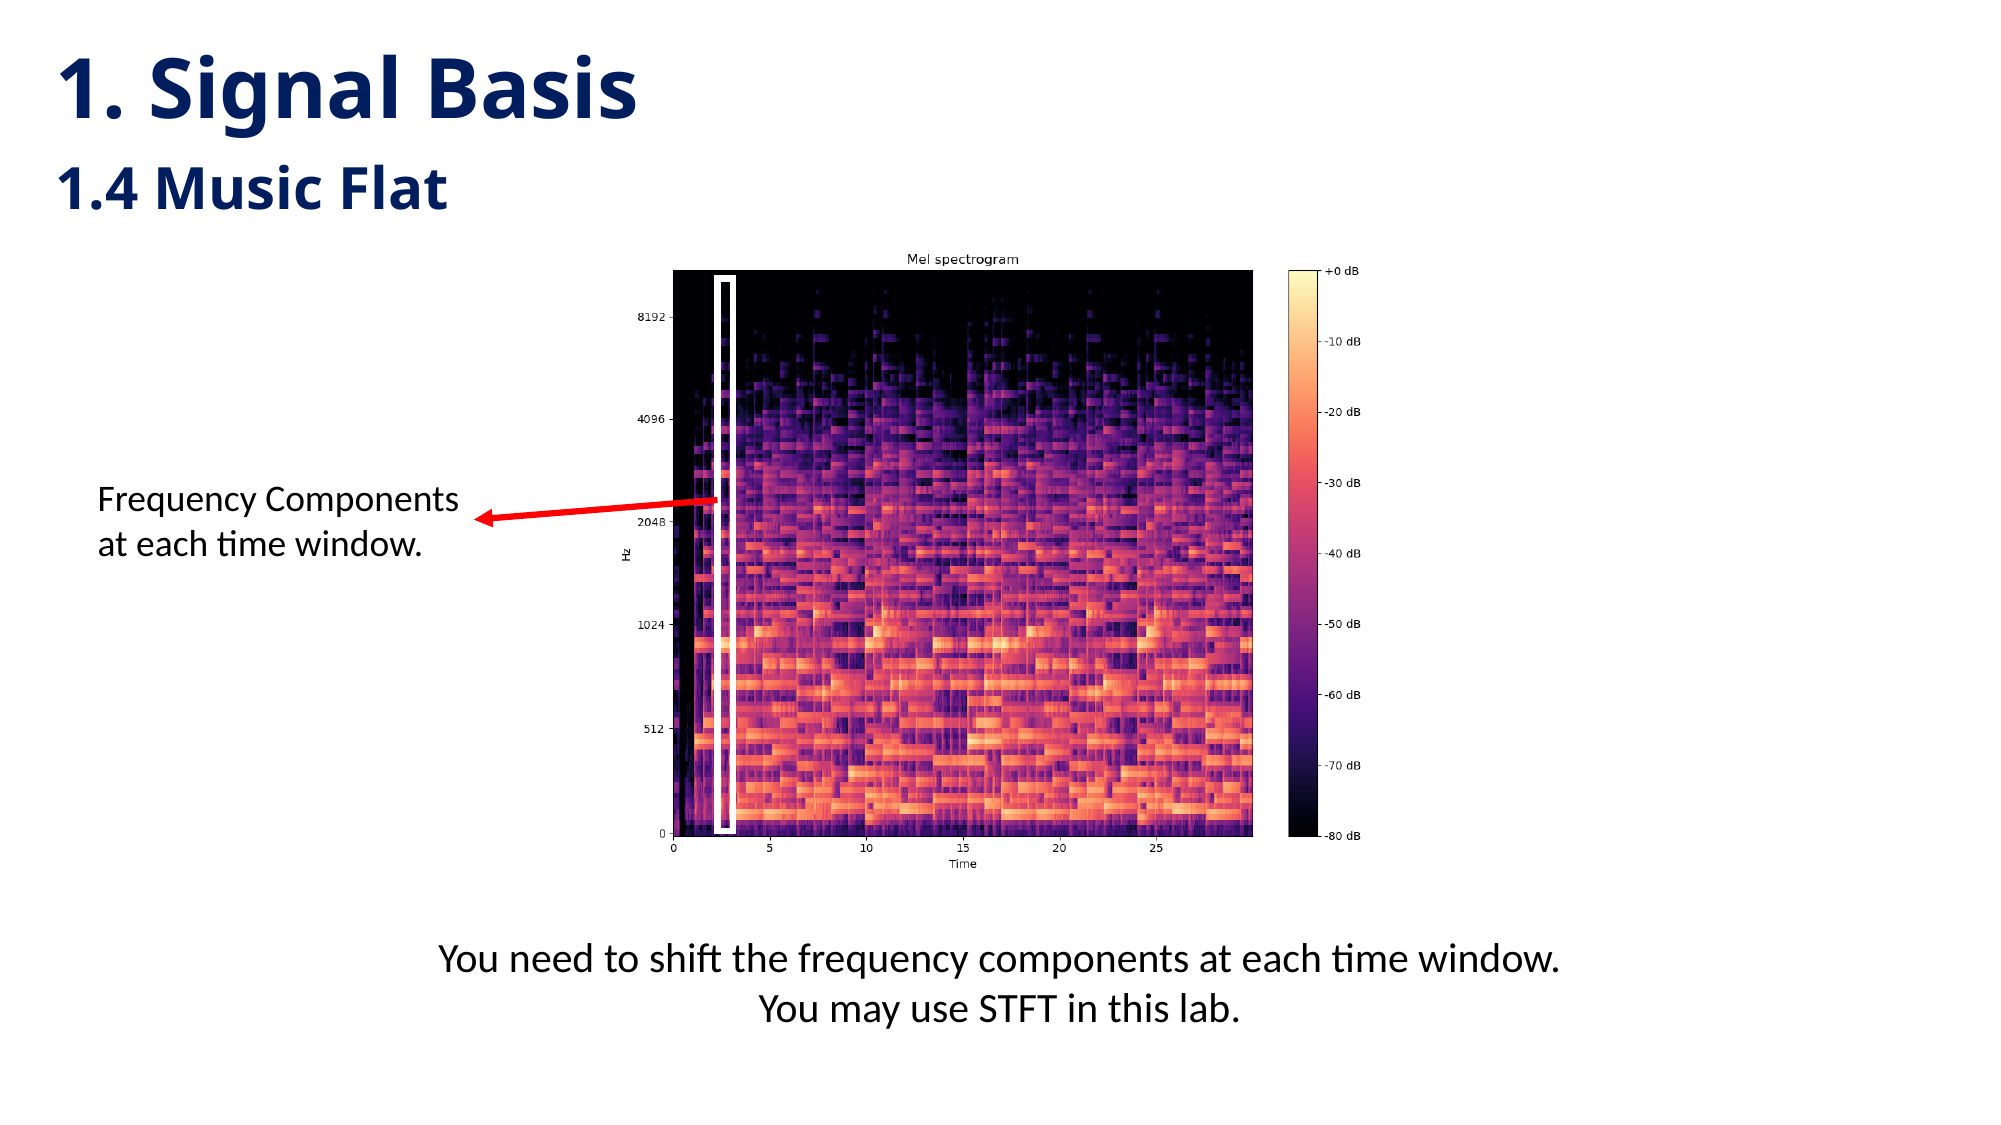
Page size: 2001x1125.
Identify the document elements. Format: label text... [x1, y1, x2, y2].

text_box You need to shift the frequency components at each time window. You may use STFT in this lab. [419, 923, 1581, 1039]
picture [613, 246, 1368, 879]
text_box 1. Signal Basis [40, 27, 687, 143]
text_box Frequency Components at each time window. [82, 466, 494, 572]
text_box 1.4 Music Flat [40, 143, 476, 229]
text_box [473, 499, 718, 520]
